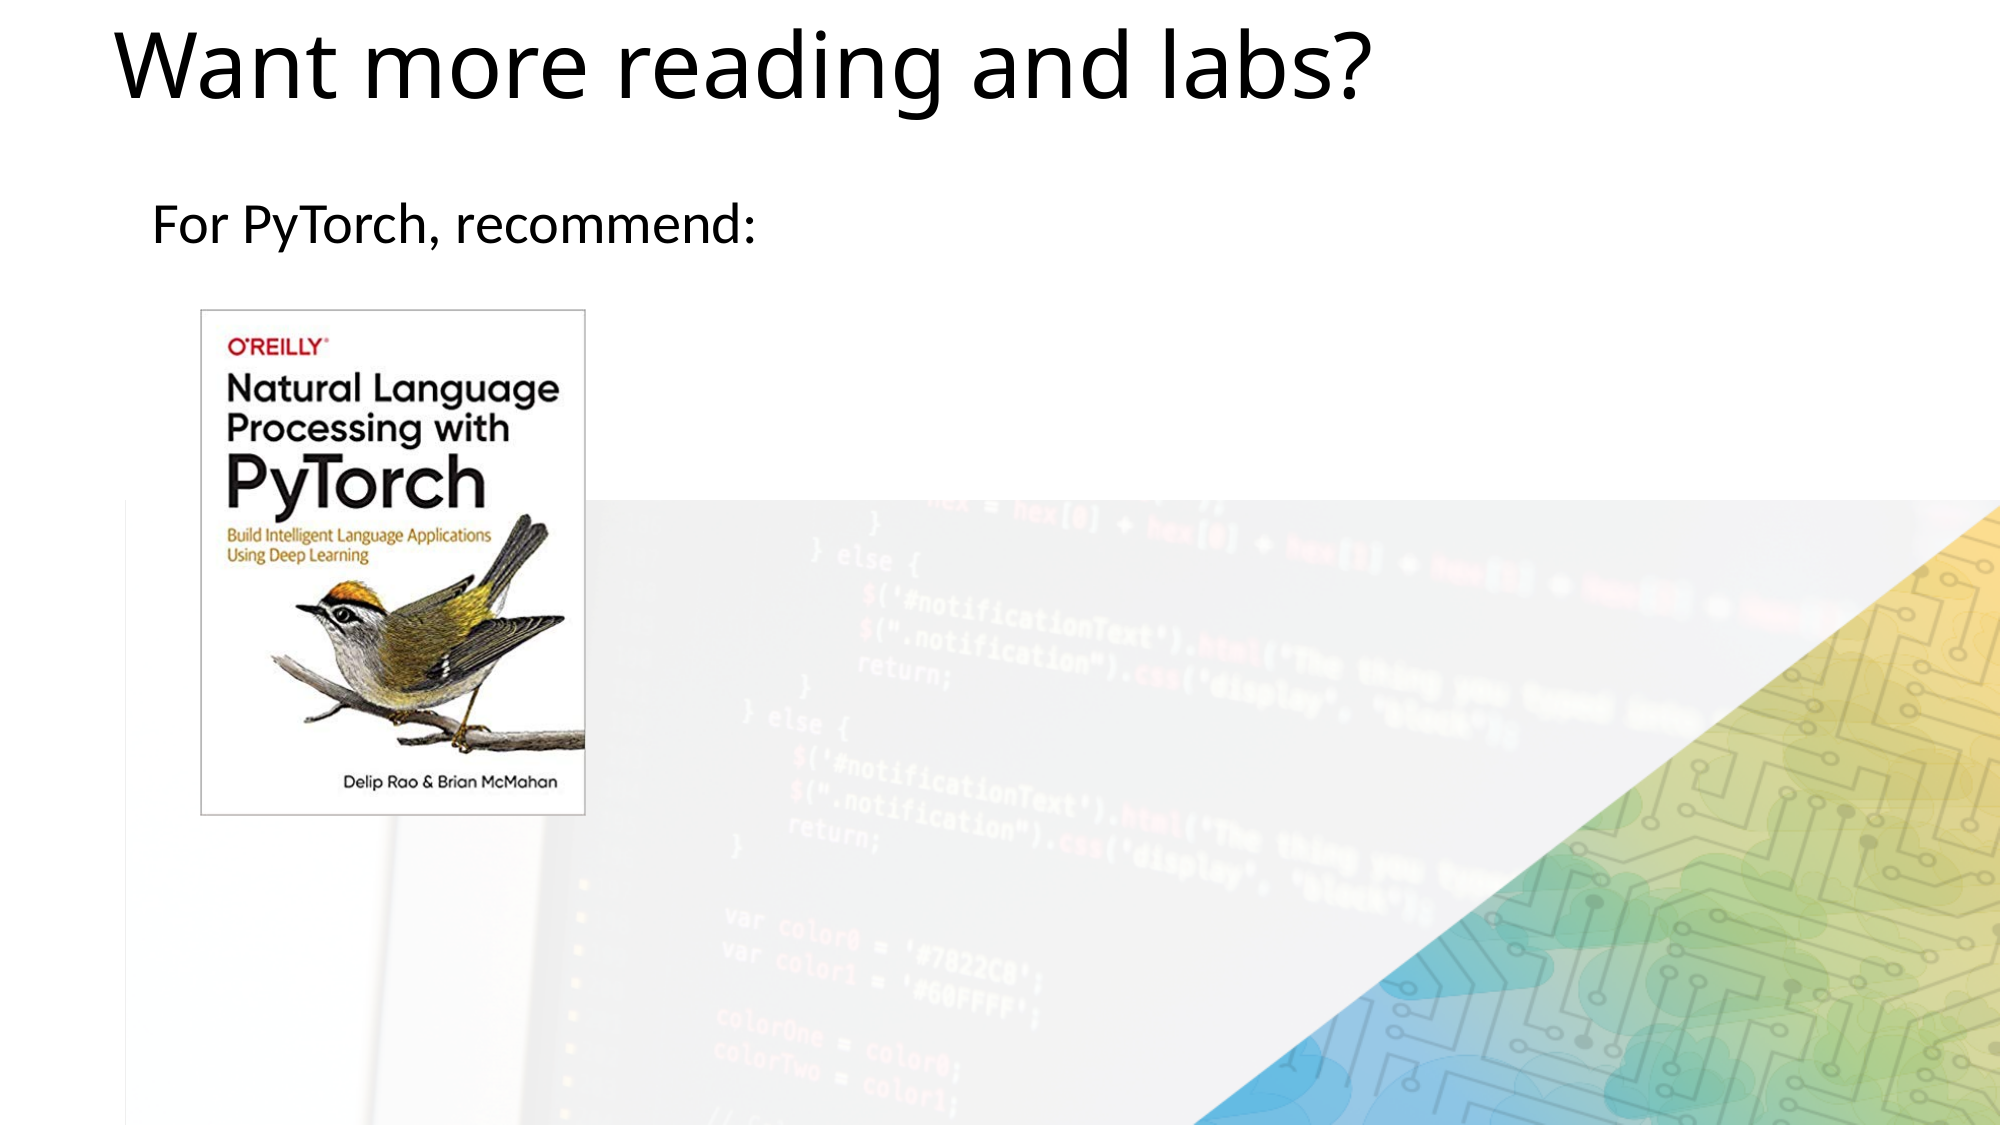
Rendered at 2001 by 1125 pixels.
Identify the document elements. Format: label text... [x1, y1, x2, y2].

picture [0, 500, 2000, 1125]
picture [199, 309, 586, 816]
title Want more reading and labs? [98, 3, 1824, 136]
list For PyTorch, recommend: [137, 185, 1863, 900]
